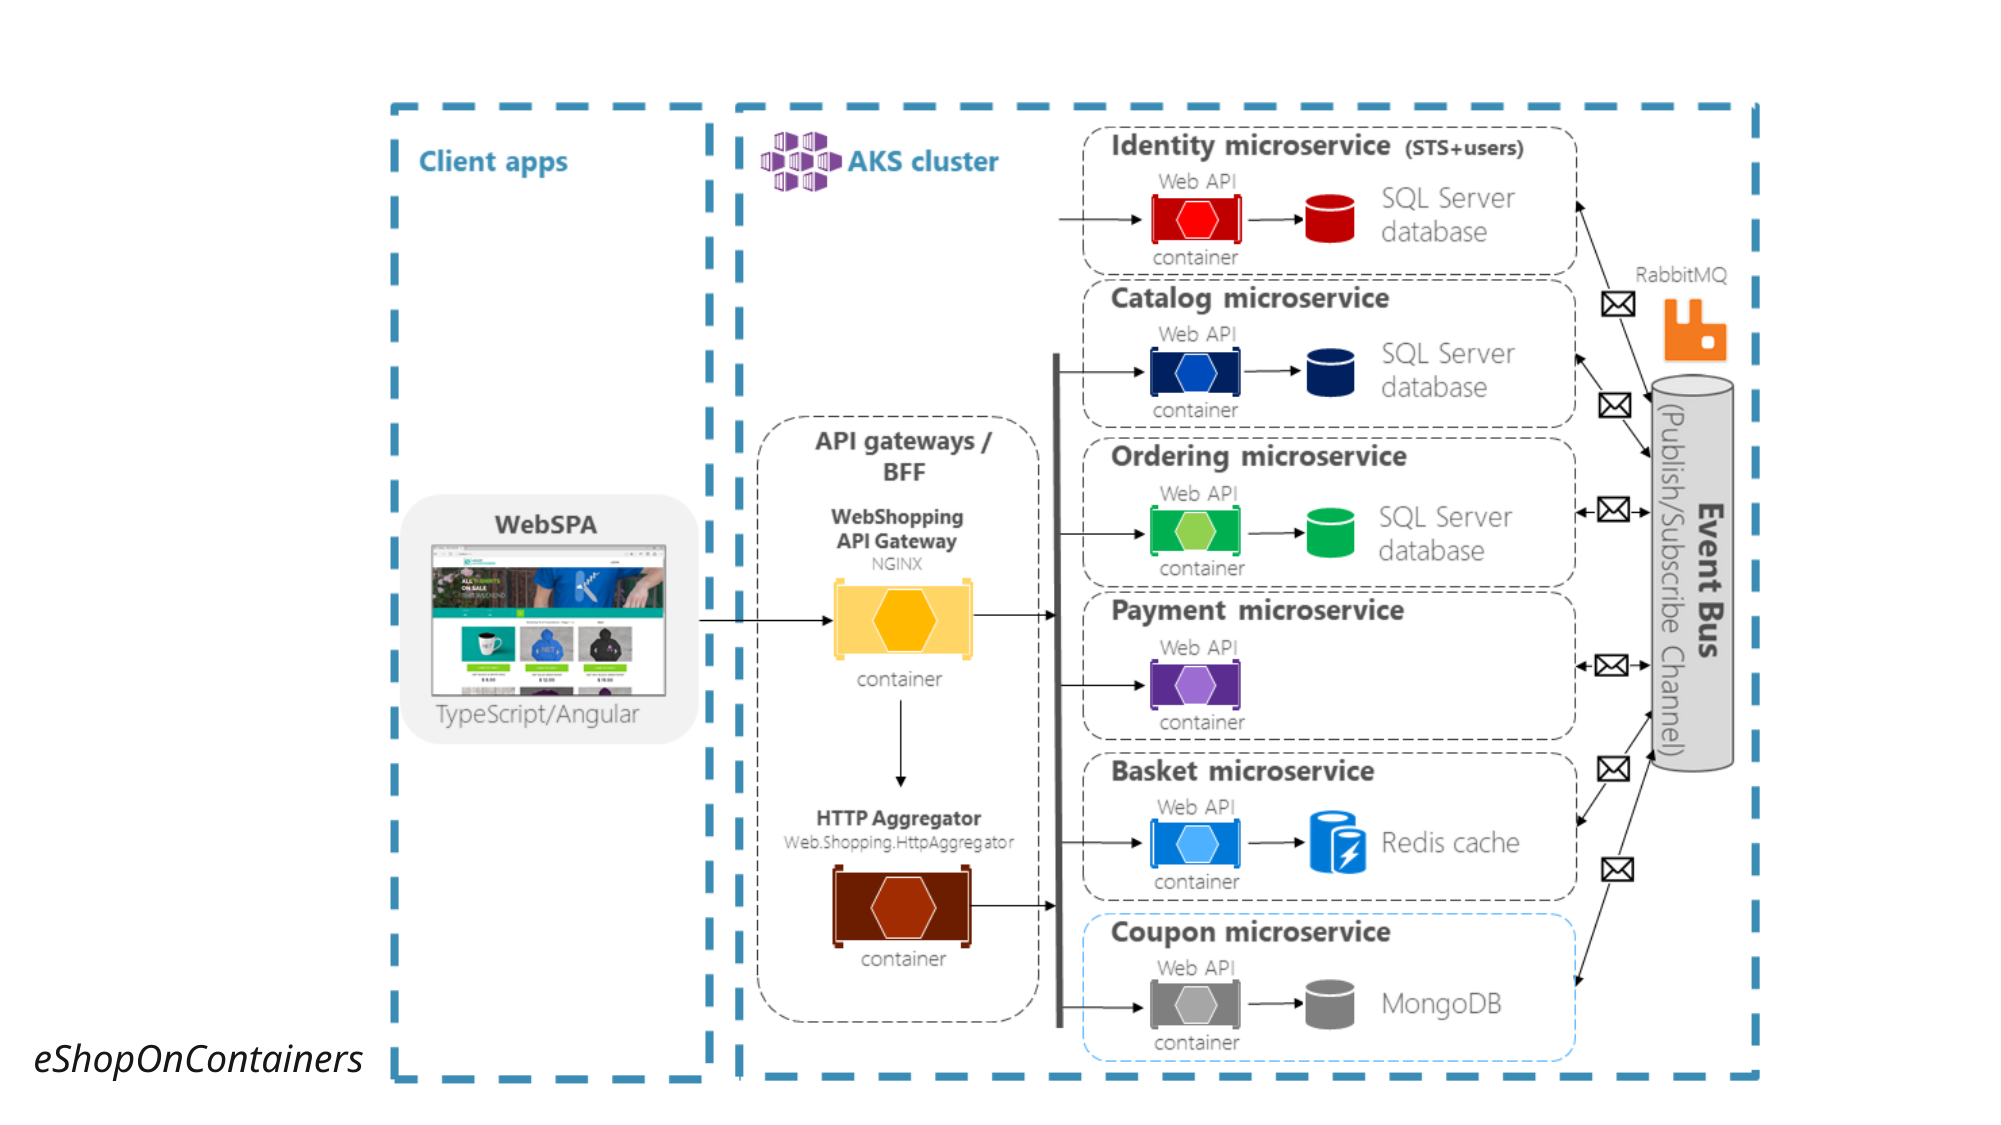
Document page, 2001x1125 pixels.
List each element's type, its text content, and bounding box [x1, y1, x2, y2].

picture [388, 97, 1768, 1089]
text_box eShopOnContainers [18, 1027, 388, 1088]
